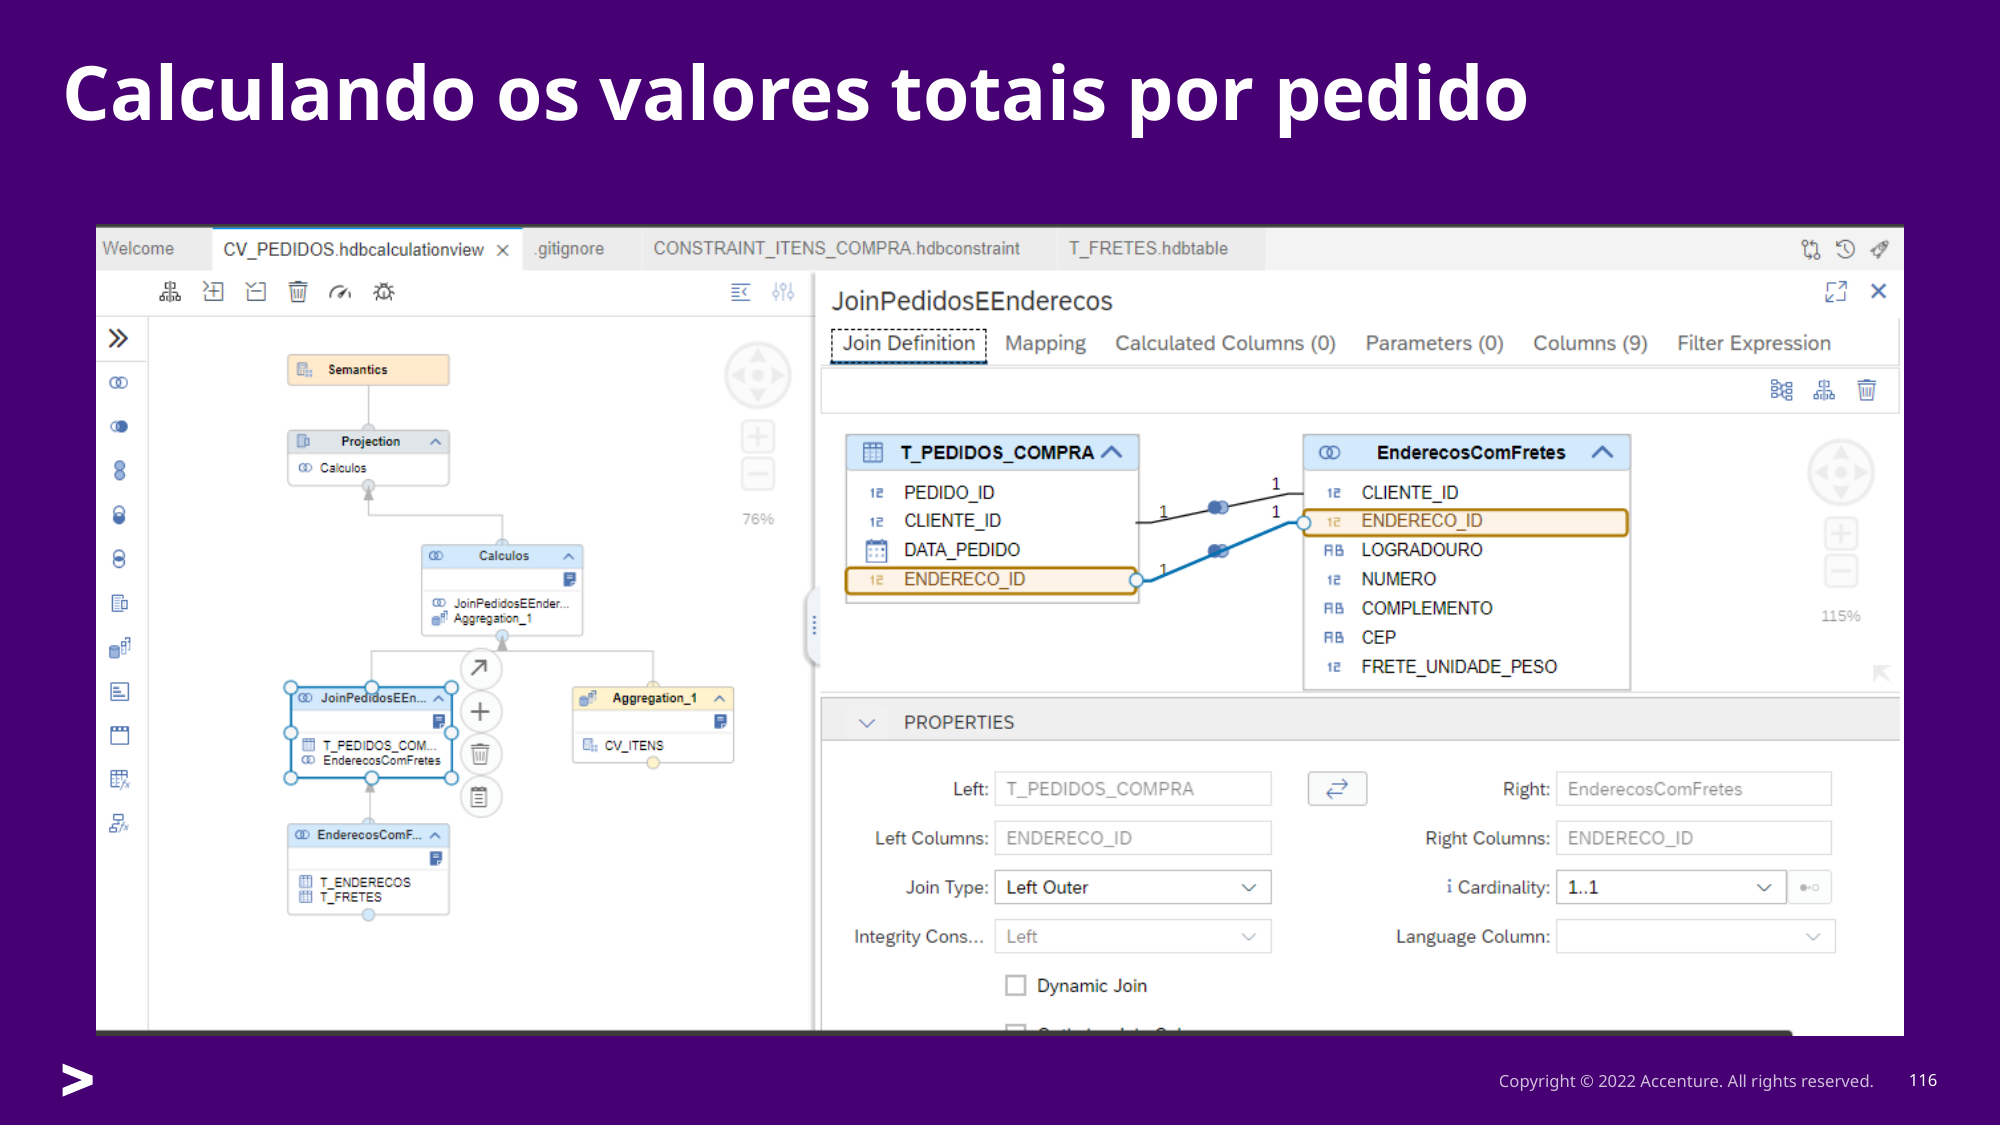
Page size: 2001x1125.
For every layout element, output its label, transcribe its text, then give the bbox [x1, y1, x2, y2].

footer Copyright © 2022 Accenture. All rights reserved. [1200, 1064, 1875, 1097]
slide_number 116 [1883, 1064, 1938, 1098]
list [96, 224, 1904, 1036]
title Calculando os valores totais por pedido [62, 62, 1938, 225]
